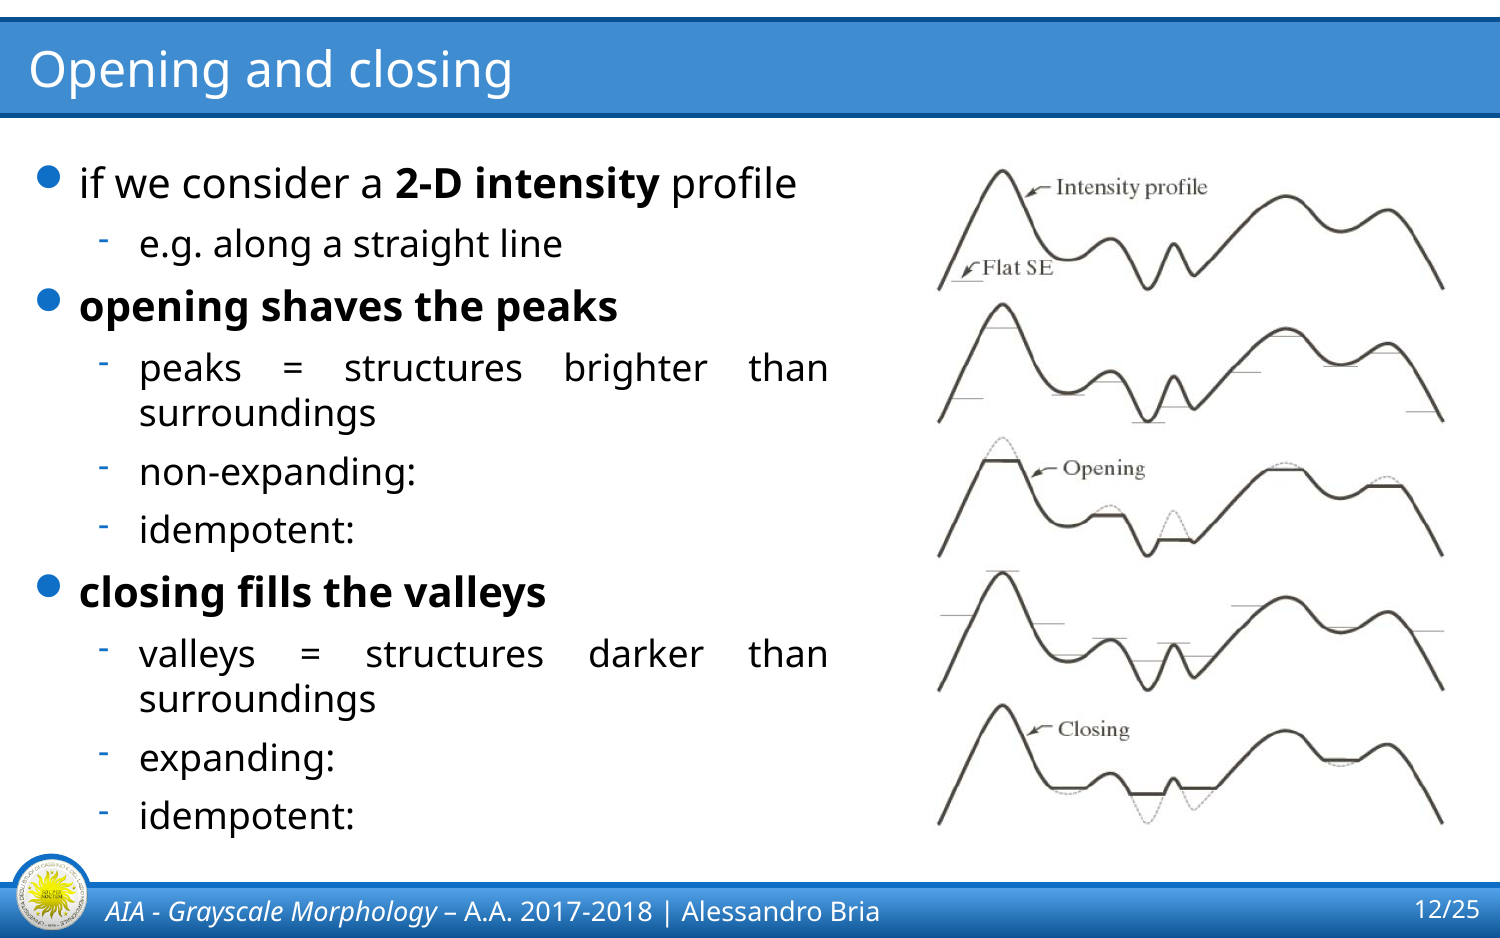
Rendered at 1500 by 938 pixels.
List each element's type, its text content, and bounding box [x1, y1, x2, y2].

title Opening and closing [0, 18, 1500, 117]
picture [15, 858, 88, 931]
picture [871, 155, 1457, 840]
